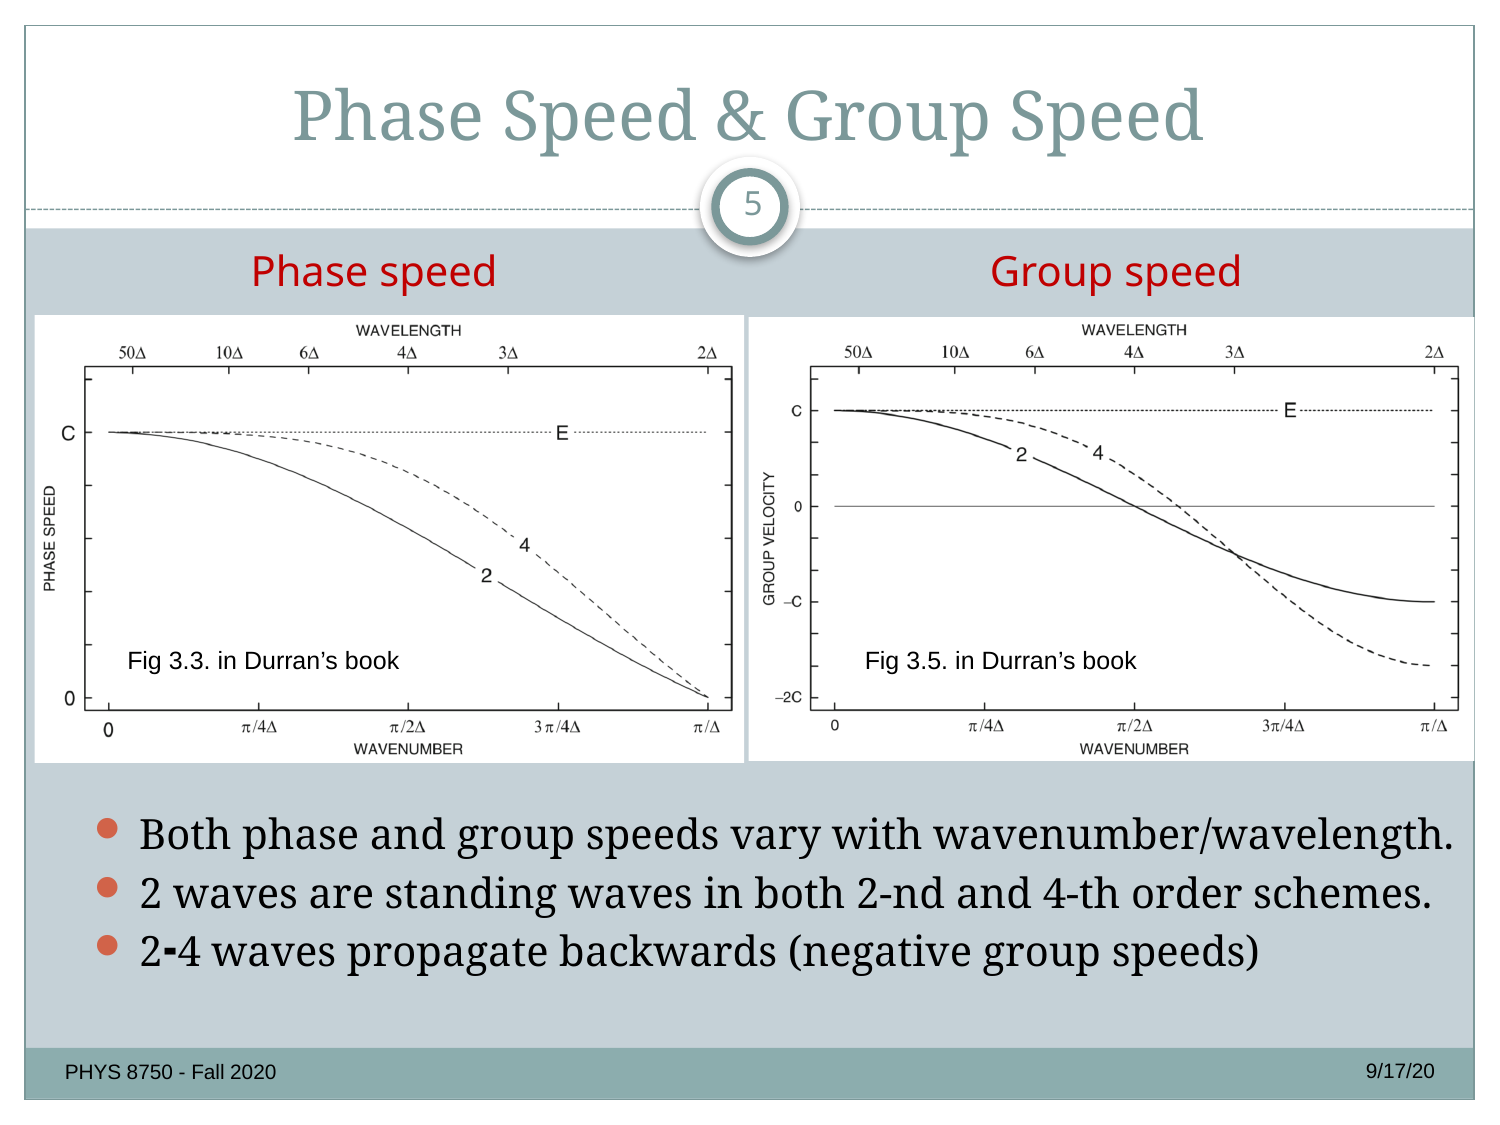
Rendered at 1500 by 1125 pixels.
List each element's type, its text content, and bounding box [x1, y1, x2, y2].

slide_number 5 [715, 168, 791, 237]
picture [748, 317, 1475, 762]
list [34, 315, 745, 763]
footer PHYS 8750 - Fall 2020 [50, 1051, 638, 1112]
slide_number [950, 1050, 1450, 1111]
title Phase Speed & Group Speed [49, 37, 1450, 162]
text_box Group speed [974, 237, 1500, 303]
text_box Phase speed [235, 237, 974, 303]
